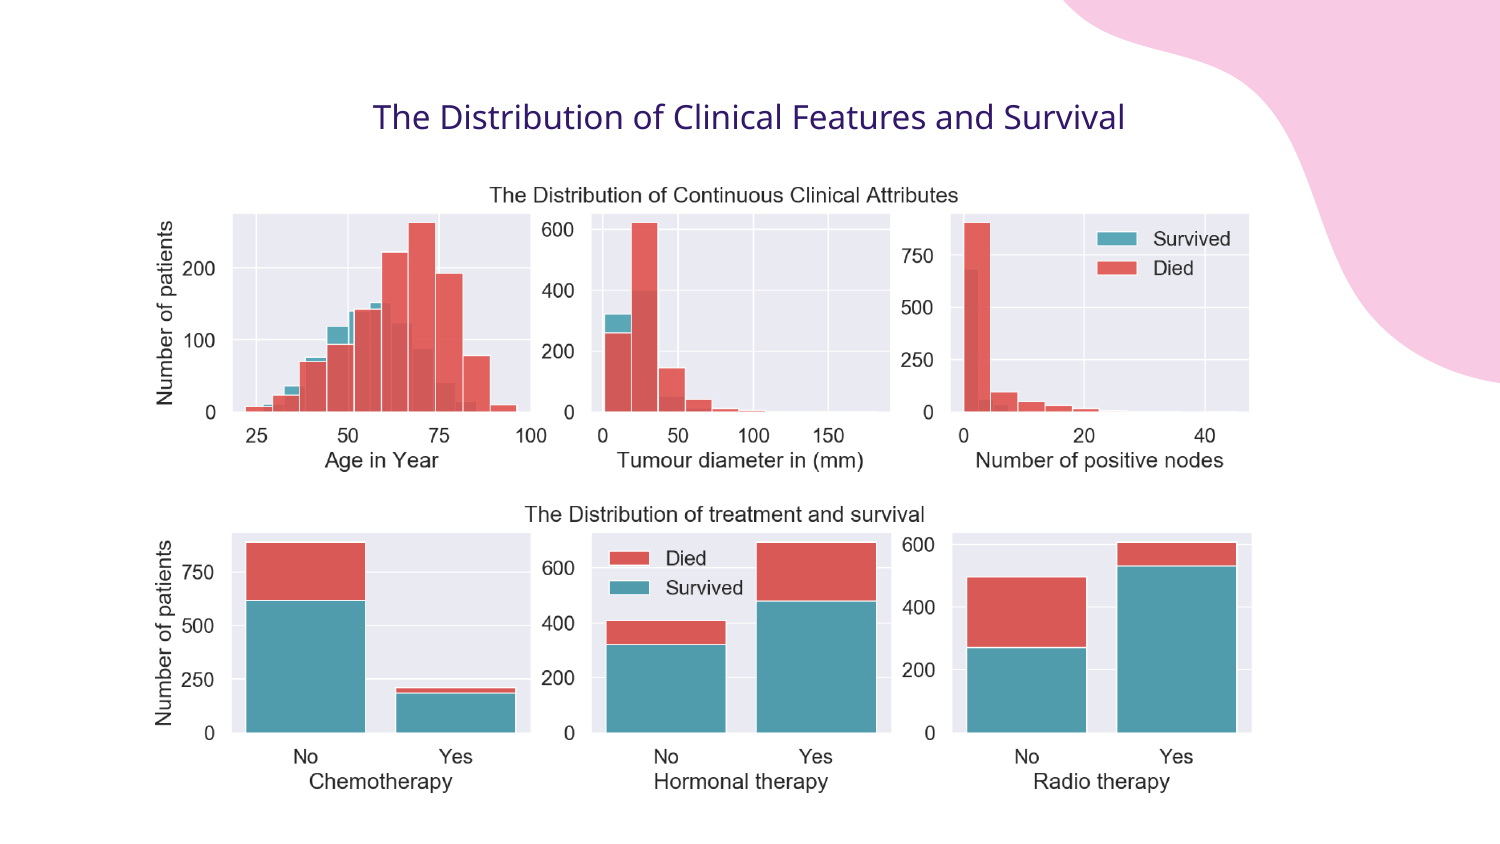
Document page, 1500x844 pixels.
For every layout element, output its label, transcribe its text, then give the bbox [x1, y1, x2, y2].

picture [138, 174, 1282, 490]
picture [138, 499, 1275, 815]
title The Distribution of Clinical Features and Survival [197, 81, 1303, 176]
